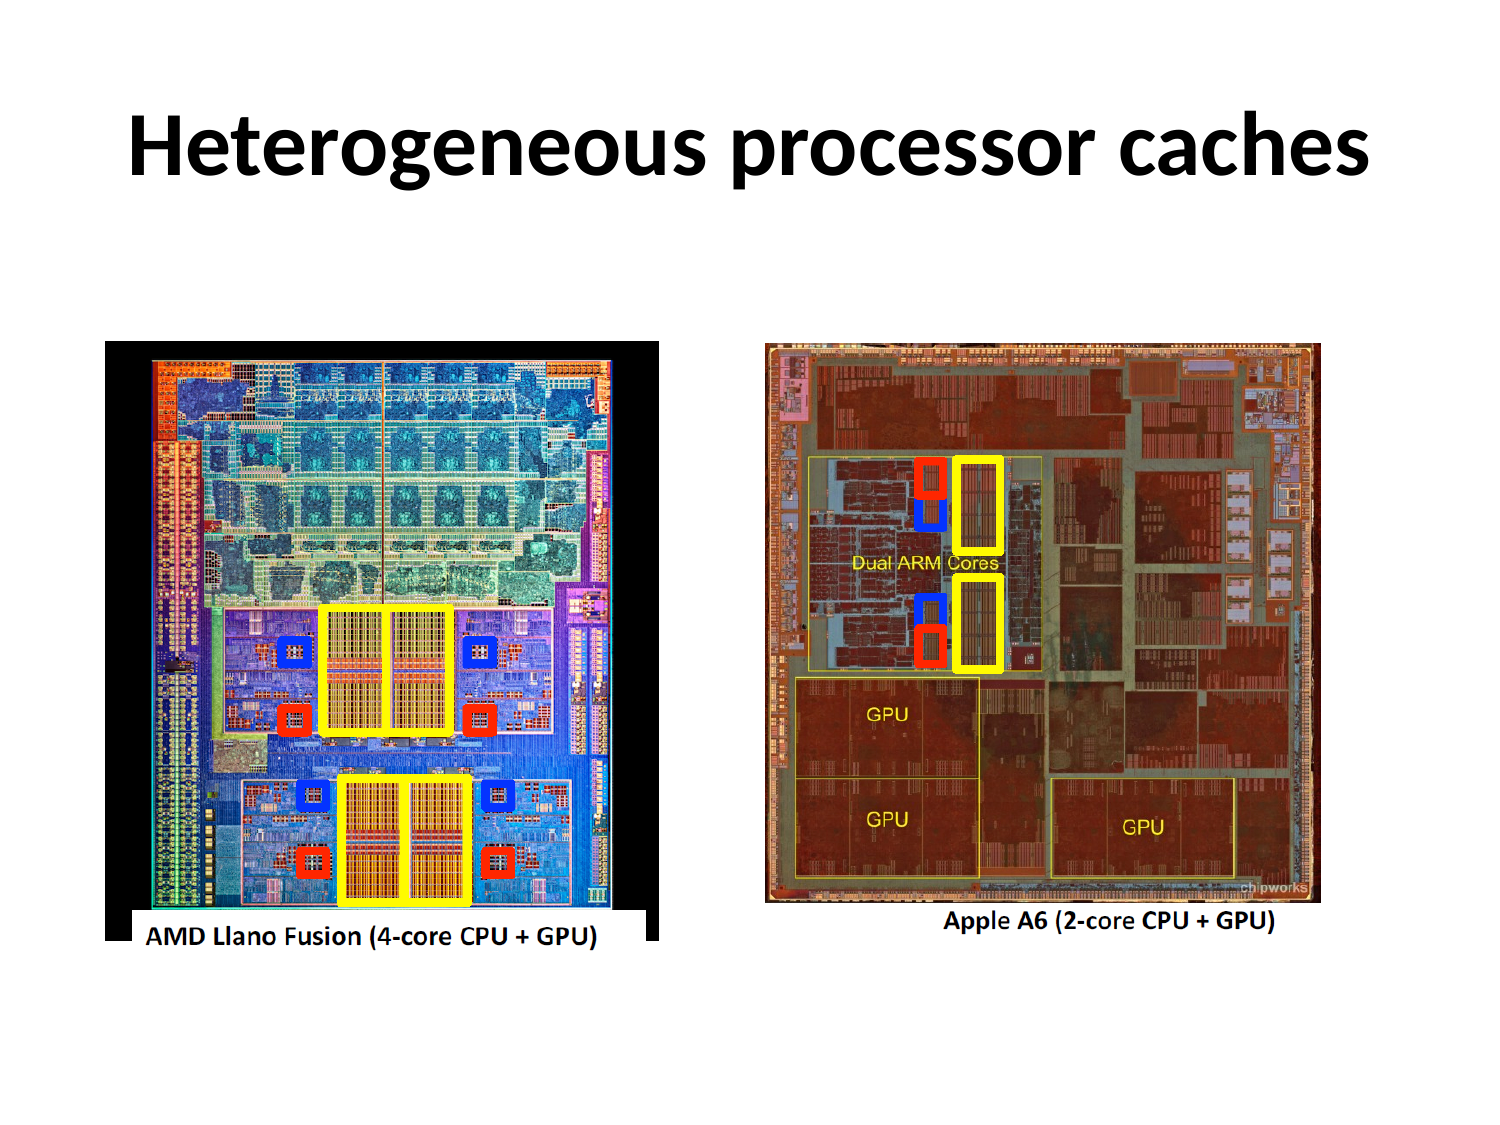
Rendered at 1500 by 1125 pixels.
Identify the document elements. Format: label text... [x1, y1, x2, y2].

picture [99, 334, 663, 953]
picture [760, 334, 1324, 935]
title Heterogeneous processor caches [75, 45, 1425, 233]
